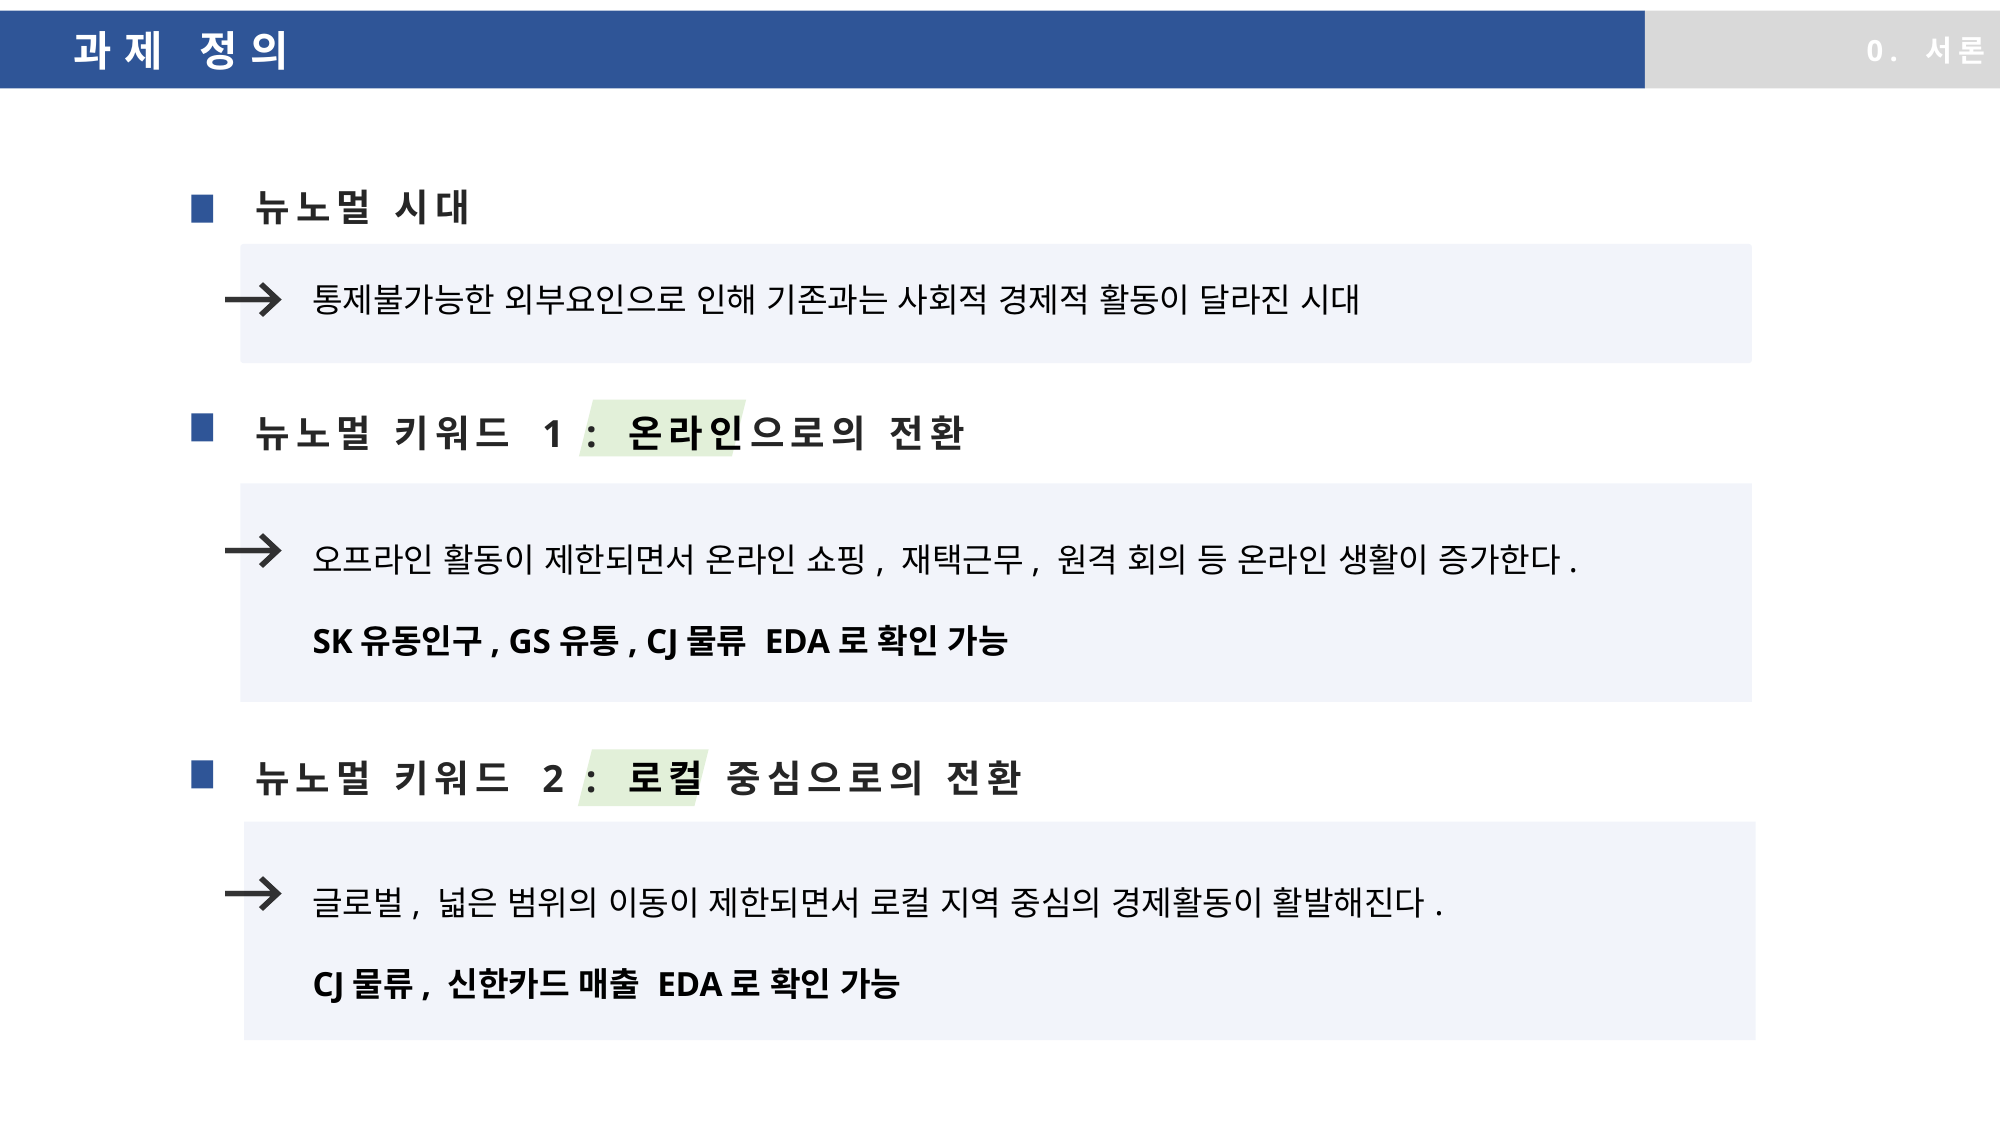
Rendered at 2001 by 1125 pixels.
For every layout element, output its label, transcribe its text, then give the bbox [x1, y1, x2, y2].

text_box [190, 194, 214, 224]
text_box [590, 748, 710, 753]
text_box [576, 801, 697, 808]
text_box 글로벌, 넓은 범위의 이동이 제한되면서 로컬 지역 중심의 경제활동이 활발해진다. CJ물류, 신한카드 매출 EDA로 확인 가능 [292, 854, 1702, 1011]
text_box 0. 서론 [1644, 10, 2000, 89]
text_box [240, 243, 1752, 364]
picture [225, 524, 282, 577]
picture [225, 273, 282, 326]
text_box [190, 759, 214, 789]
text_box [244, 821, 1756, 1041]
text_box [589, 398, 748, 408]
text_box 과제 정의 [0, 10, 1644, 89]
text_box [240, 483, 1752, 702]
text_box 뉴노멀 키워드 2 : 로컬 중심으로의 전환 [253, 753, 1110, 801]
picture [225, 867, 282, 920]
text_box 뉴노멀 키워드 1 : 온라인으로의 전환 [253, 408, 1152, 456]
text_box 오프라인 활동이 제한되면서 온라인 쇼핑, 재택근무, 원격 회의 등 온라인 생활이 증가한다. SK유동인구, GS유통, CJ물류 EDA로 확인 가능 [292, 511, 1702, 668]
text_box [190, 412, 214, 443]
text_box 뉴노멀 시대 [253, 181, 1152, 229]
text_box 통제불가능한 외부요인으로 인해 기존과는 사회적 경제적 활동이 달라진 시대 [292, 272, 1842, 327]
